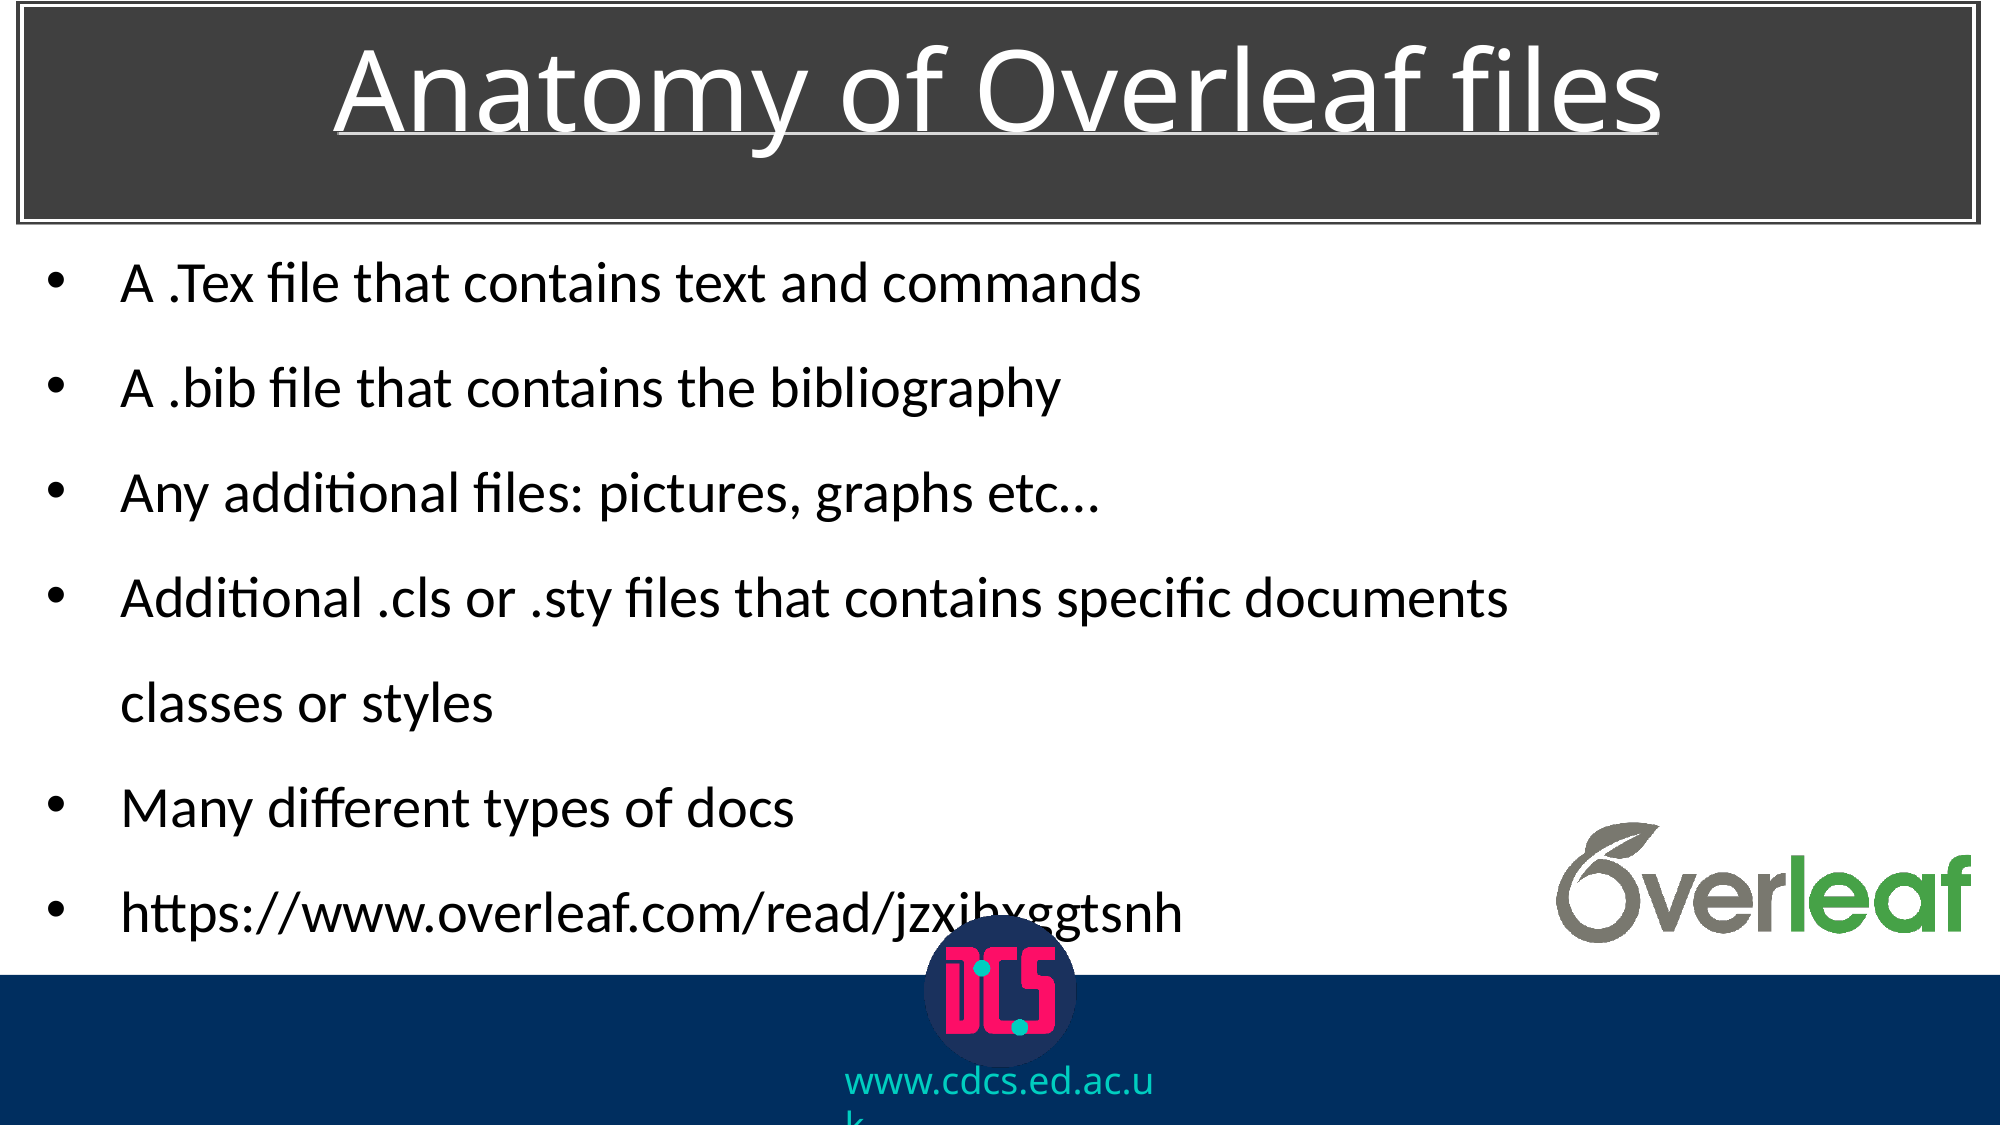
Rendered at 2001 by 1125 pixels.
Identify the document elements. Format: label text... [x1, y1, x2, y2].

picture [16, 0, 1984, 225]
text_box www.cdcs.ed.ac.uk [829, 1049, 1171, 1125]
text_box A .Tex file that contains text and commands A .bib file that contains the bibliography Any additional files: pictures, graphs etc… Additional .cls or .sty files that contains specific documents classes or styles Many different types of docs https://www.overleaf.com/read/jzxjhxggtsnh [30, 225, 1629, 952]
picture [910, 901, 1090, 1081]
text_box [0, 974, 910, 1125]
picture [1543, 809, 1984, 956]
text_box [1090, 974, 2000, 1125]
